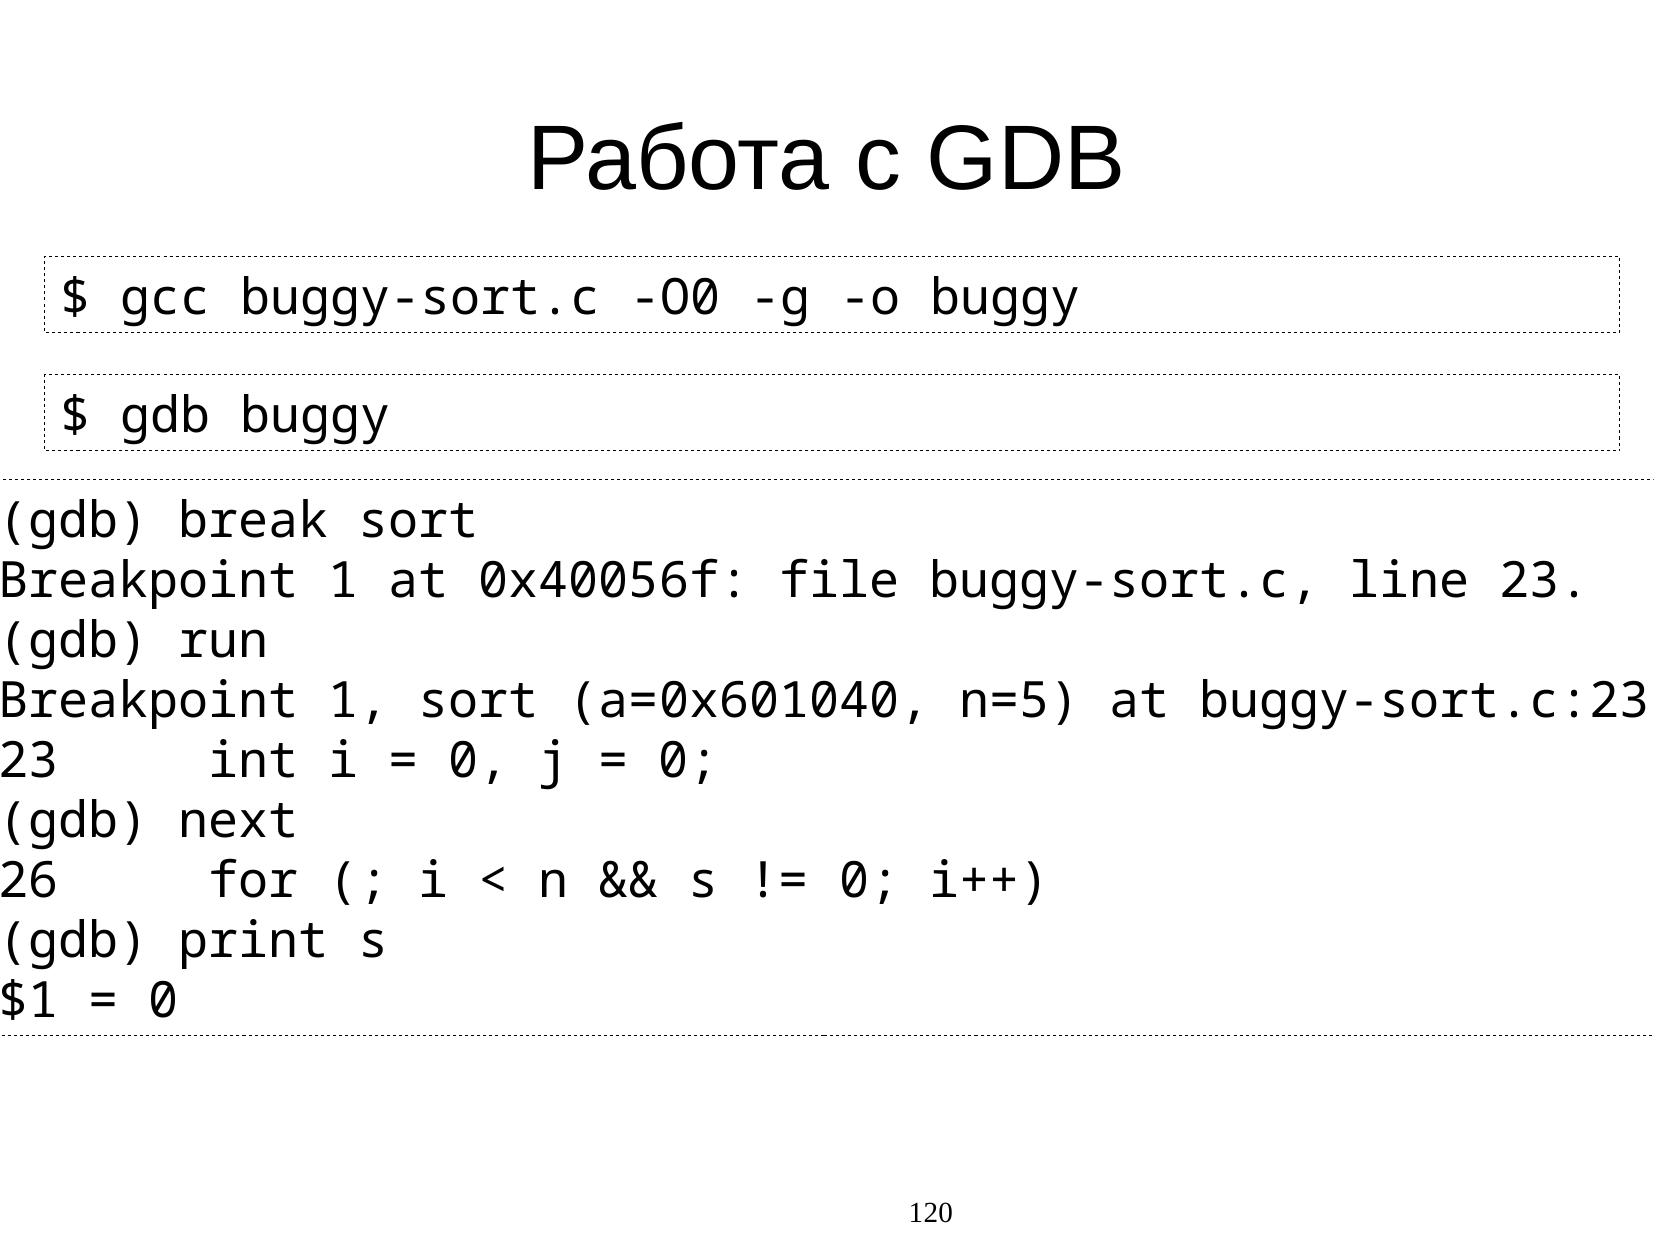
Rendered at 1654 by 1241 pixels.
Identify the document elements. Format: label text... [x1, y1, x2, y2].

text_box (gdb) break sort Breakpoint 1 at 0x40056f: file buggy-sort.c, line 23. (gdb) run Breakpoint 1, sort (a=0x601040, n=5) at buggy-sort.c:23 23 int i = 0, j = 0; (gdb) next 26 for (; i < n && s != 0; i++) (gdb) print s $1 = 0 [0, 479, 1654, 1036]
title Работа с GDB [82, 49, 1571, 256]
text_box $ gcc buggy-sort.c -O0 -g -o buggy [44, 256, 1620, 333]
text_box $ gdb buggy [44, 374, 1620, 451]
slide_number 120 [567, 1193, 953, 1241]
